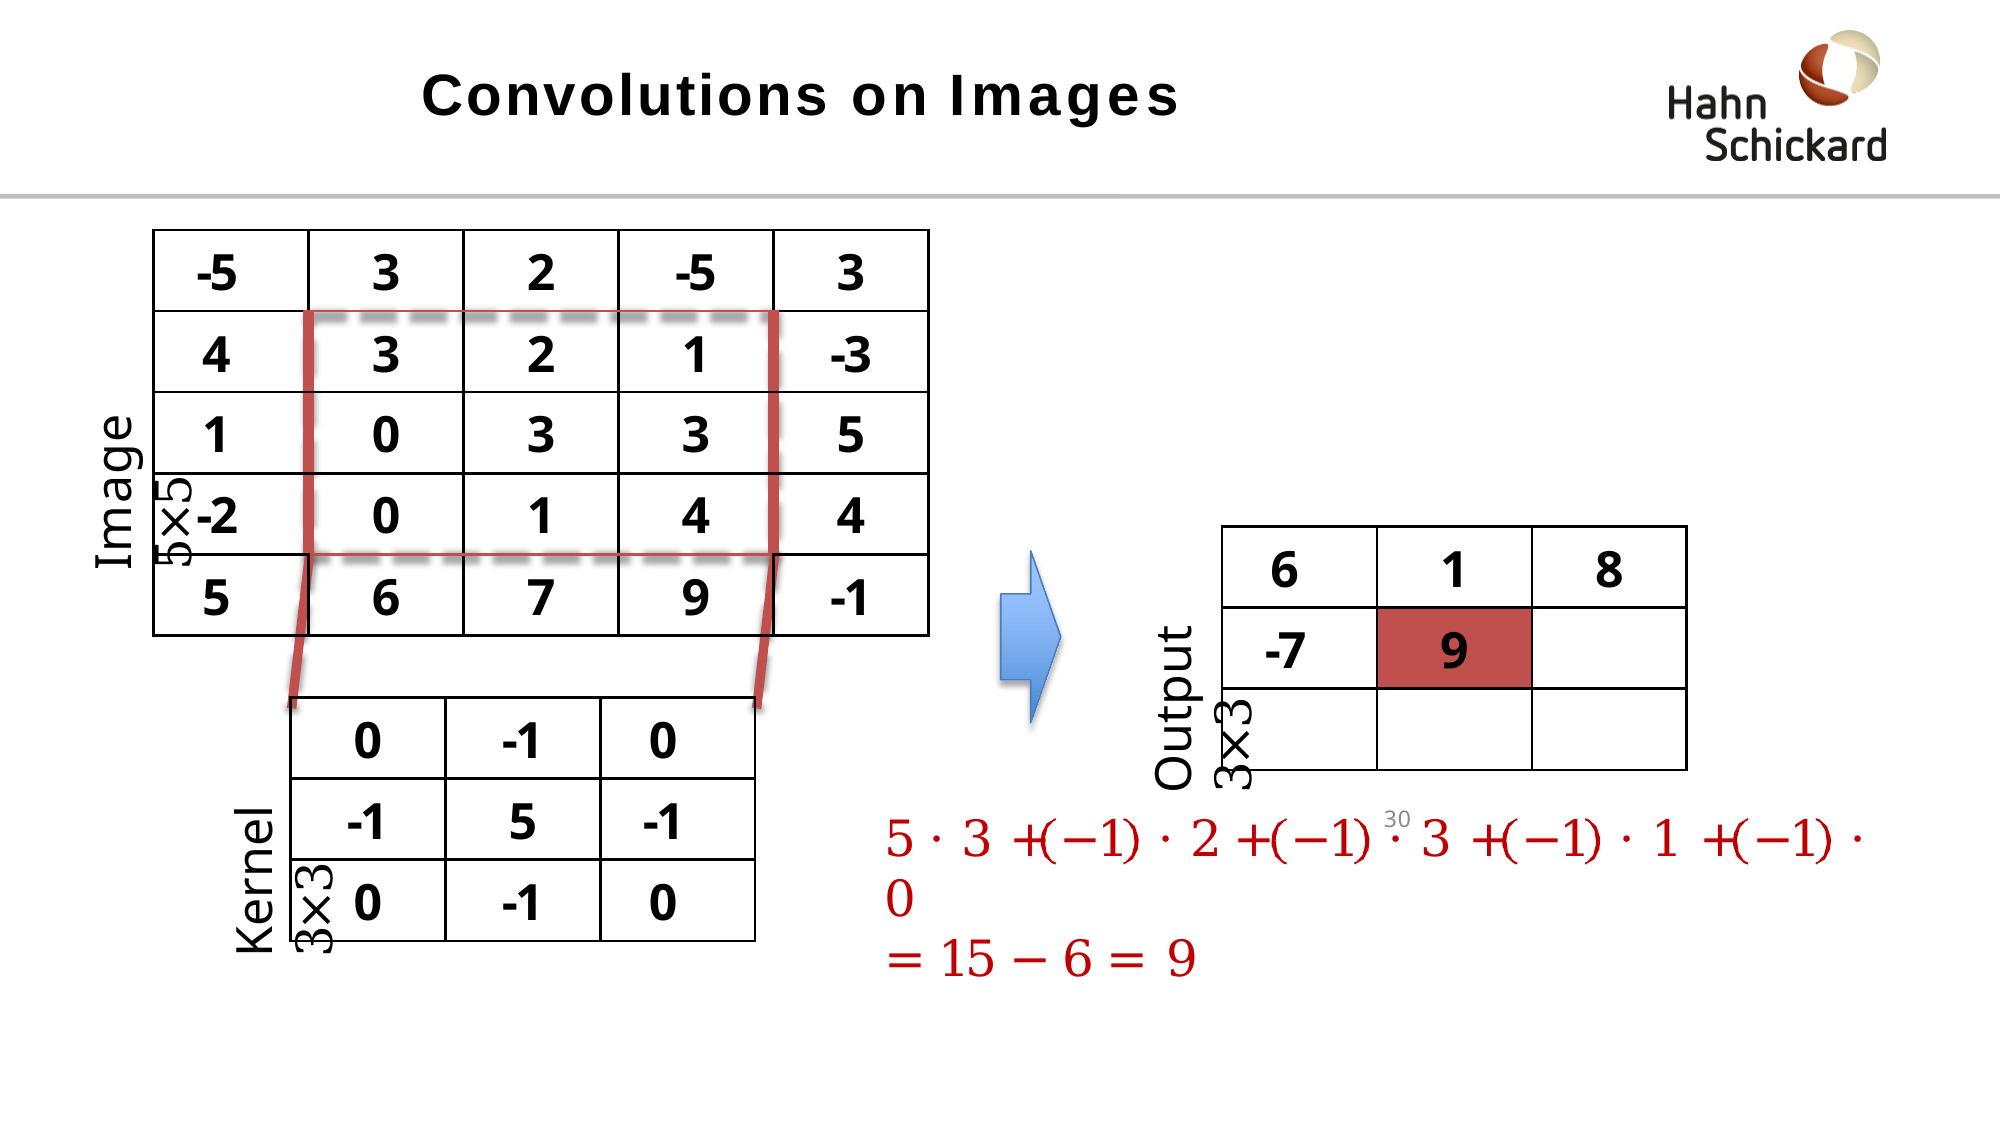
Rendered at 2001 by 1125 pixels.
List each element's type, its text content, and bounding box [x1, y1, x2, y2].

table_header 0 [292, 737, 444, 777]
text_box 5 ⋅ 3 + −1 ⋅ 2 + −1 ⋅ 3 + −1 ⋅ 1 + −1 ⋅ 0 = 15 − 6 = 9 [1417, 803, 1903, 987]
table_cell [1533, 609, 1685, 687]
table_cell -1 [447, 861, 599, 940]
text_box Kernel 3×3 [222, 704, 284, 961]
table_cell 0 [602, 861, 754, 940]
title Convolutions on Images [418, 0, 1582, 187]
table_header 0 [602, 737, 754, 777]
table_header 1 [1417, 528, 1531, 606]
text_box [990, 540, 1071, 744]
table_cell 5 [447, 780, 599, 858]
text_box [276, 301, 791, 729]
table_header -5 [155, 231, 307, 310]
text_box 5 ⋅ 3 + −1 ⋅ 2 + −1 ⋅ 3 + −1 ⋅ 1 + −1 ⋅ 0 = 15 − 6 = 9 [881, 803, 1377, 987]
table_cell -2 [155, 475, 271, 553]
table_header 6 [1223, 528, 1376, 606]
table_header 3 [310, 231, 462, 300]
table_cell 0 [292, 861, 444, 940]
table_cell 1 [155, 393, 271, 472]
picture [1669, 30, 1886, 161]
table_cell -7 [1223, 609, 1376, 687]
text_box Image 5×5 [81, 320, 142, 574]
table_header 3 [775, 231, 927, 310]
table_header 2 [465, 231, 617, 300]
table_cell [1533, 690, 1685, 769]
table_cell 5 [155, 556, 271, 634]
table_cell -1 [602, 780, 754, 858]
table_cell -3 [795, 312, 927, 391]
table_header 8 [1533, 528, 1685, 606]
table_cell -1 [292, 780, 444, 858]
table_cell 4 [155, 312, 271, 391]
table_header -5 [620, 231, 772, 300]
table_cell [1223, 690, 1376, 769]
table_cell [1417, 690, 1531, 769]
text_box Output 3×3 [1141, 529, 1203, 797]
table_cell 9 [1417, 609, 1531, 687]
table_header -1 [447, 737, 599, 777]
table_cell 4 [795, 475, 927, 553]
table_cell 5 [795, 393, 927, 472]
table_cell -1 [795, 556, 927, 634]
slide_number 30 [1377, 494, 1417, 1125]
